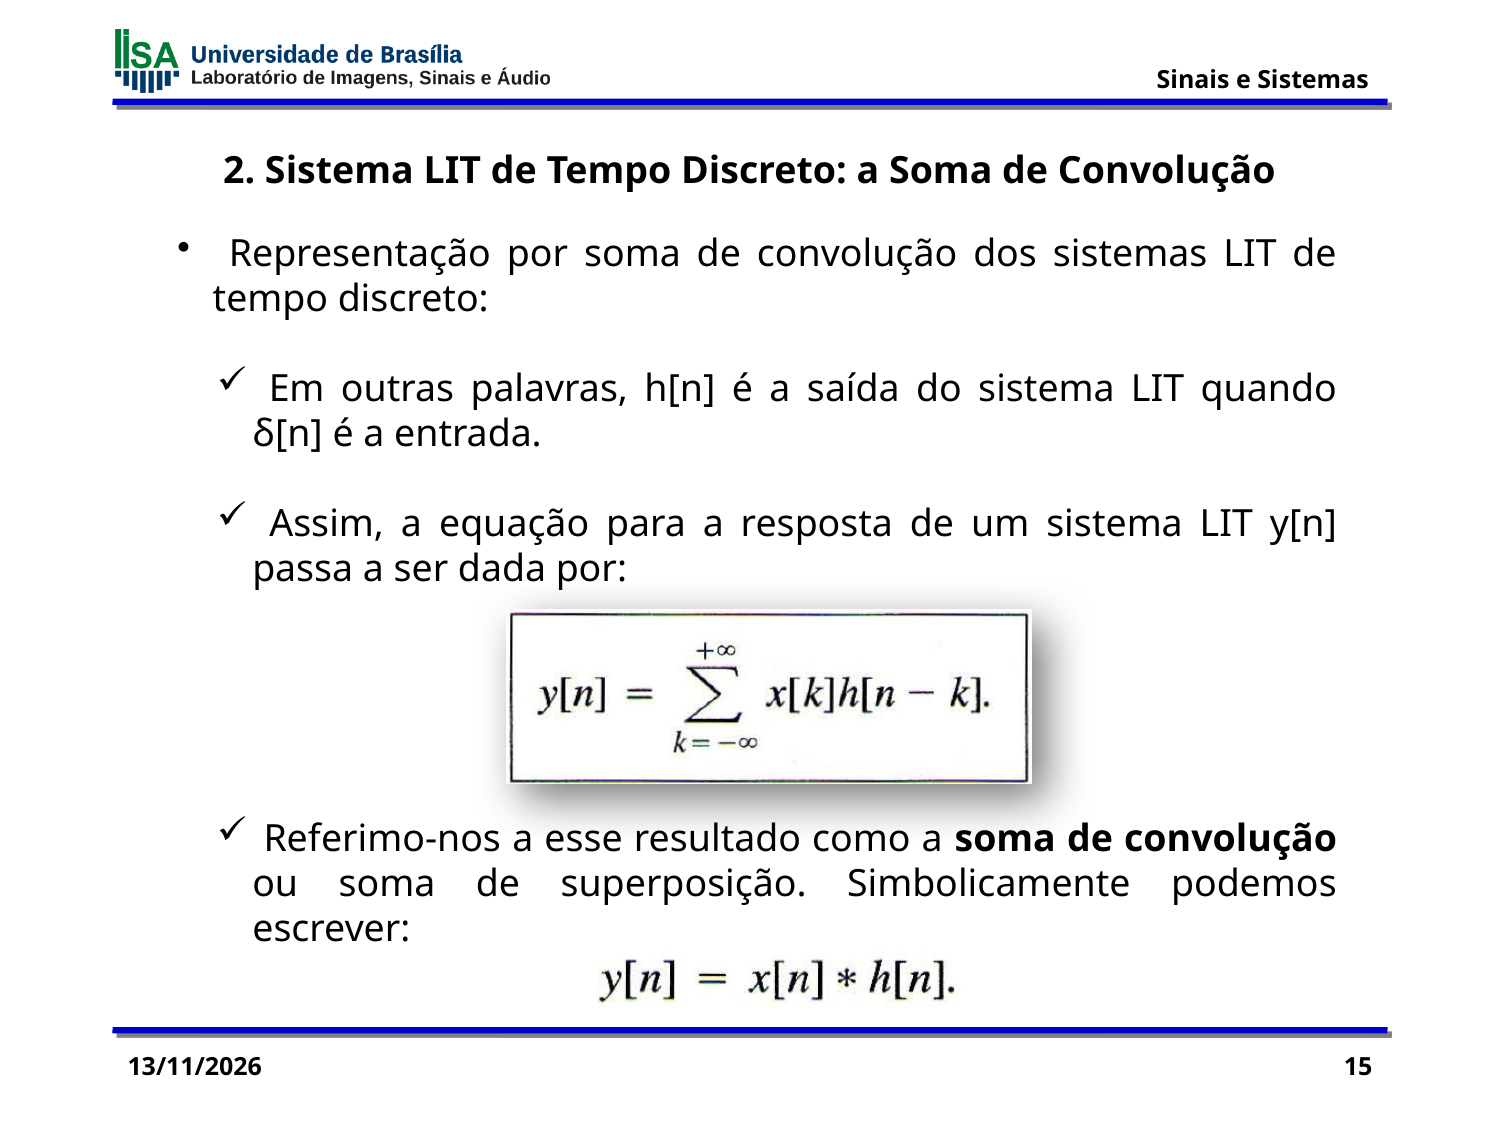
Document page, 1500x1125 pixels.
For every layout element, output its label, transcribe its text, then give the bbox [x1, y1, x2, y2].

text_box Representação por soma de convolução dos sistemas LIT de tempo discreto: Em outras palavras, h[n] é a saída do sistema LIT quando δ[n] é a entrada. Assim, a equação para a resposta de um sistema LIT y[n] passa a ser dada por: Referimo-nos a esse resultado como a soma de convolução ou soma de superposição. Simbolicamente podemos escrever: [162, 221, 1353, 956]
picture [115, 29, 550, 93]
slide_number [112, 1042, 426, 1118]
text_box 2. Sistema LIT de Tempo Discreto: a Soma de Convolução [112, 138, 1388, 198]
slide_number 15 [1074, 1042, 1388, 1118]
picture [597, 950, 962, 1008]
picture [505, 609, 1032, 784]
